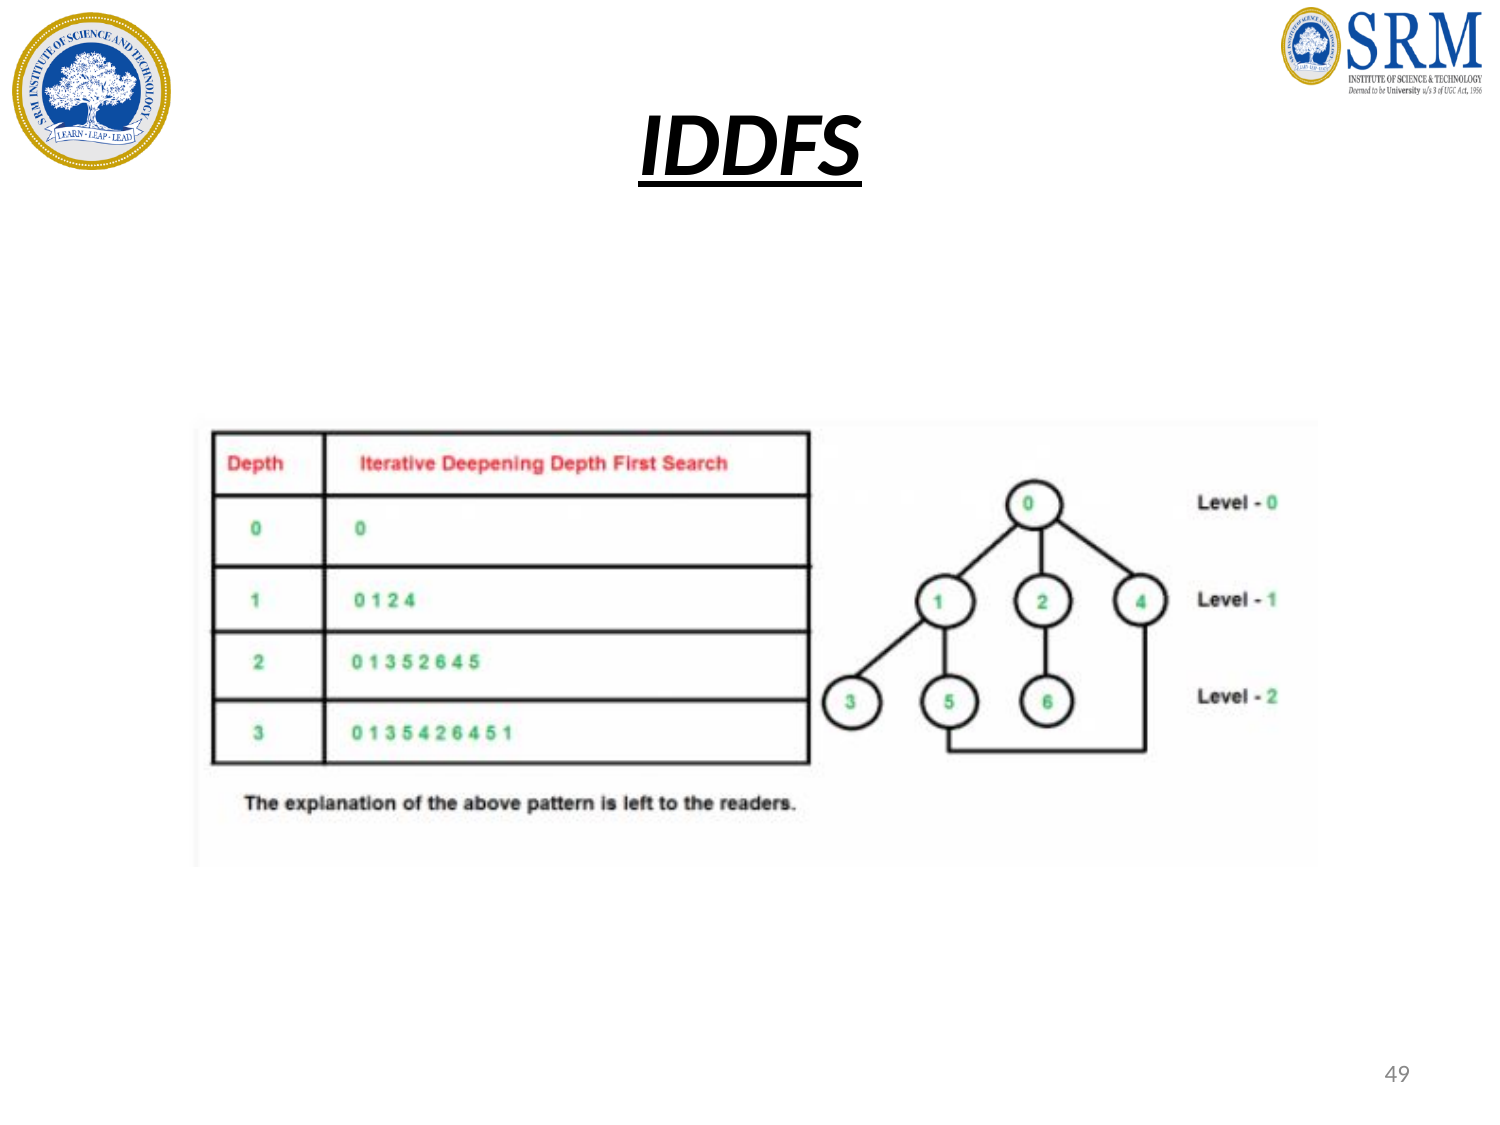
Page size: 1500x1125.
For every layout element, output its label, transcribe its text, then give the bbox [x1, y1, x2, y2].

picture [1281, 7, 1482, 95]
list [189, 399, 1319, 867]
title IDDFS [75, 45, 1425, 233]
slide_number ‹#› [1074, 1042, 1425, 1103]
picture [12, 12, 171, 171]
